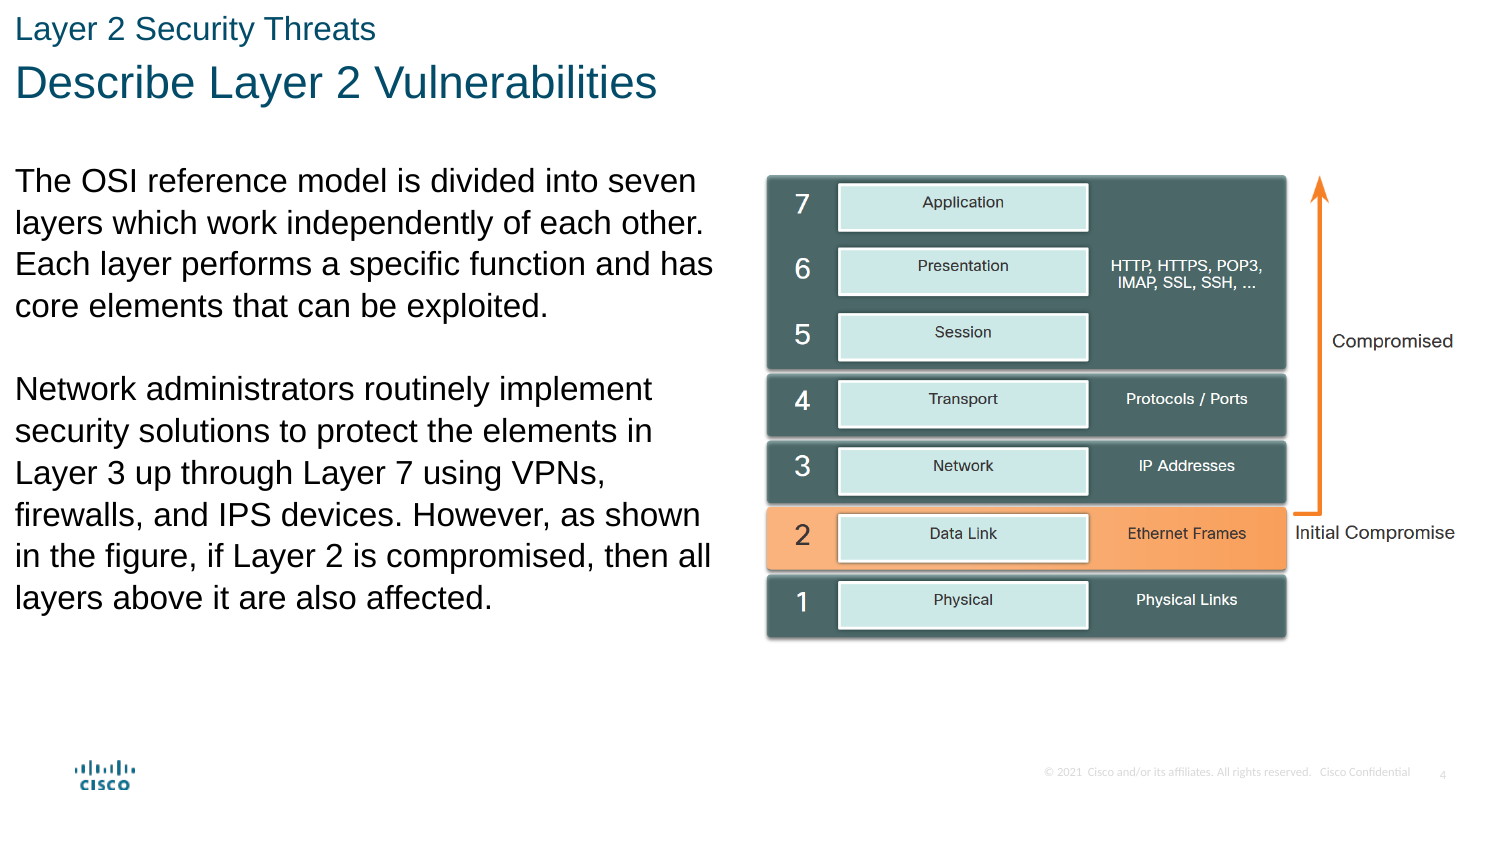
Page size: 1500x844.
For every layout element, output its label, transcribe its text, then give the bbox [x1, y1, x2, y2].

list Layer 2 Security Threats [0, 0, 1500, 45]
slide_number 4 [1425, 759, 1500, 797]
text_box The OSI reference model is divided into seven layers which work independently of each other. Each layer performs a specific function and has core elements that can be exploited. Network administrators routinely implement security solutions to protect the elements in Layer 3 up through Layer 7 using VPNs, firewalls, and IPS devices. However, as shown in the figure, if Layer 2 is compromised, then all layers above it are also affected. [0, 149, 735, 572]
list Describe Layer 2 Vulnerabilities [0, 45, 1500, 195]
picture [735, 149, 1463, 651]
picture [75, 759, 135, 790]
